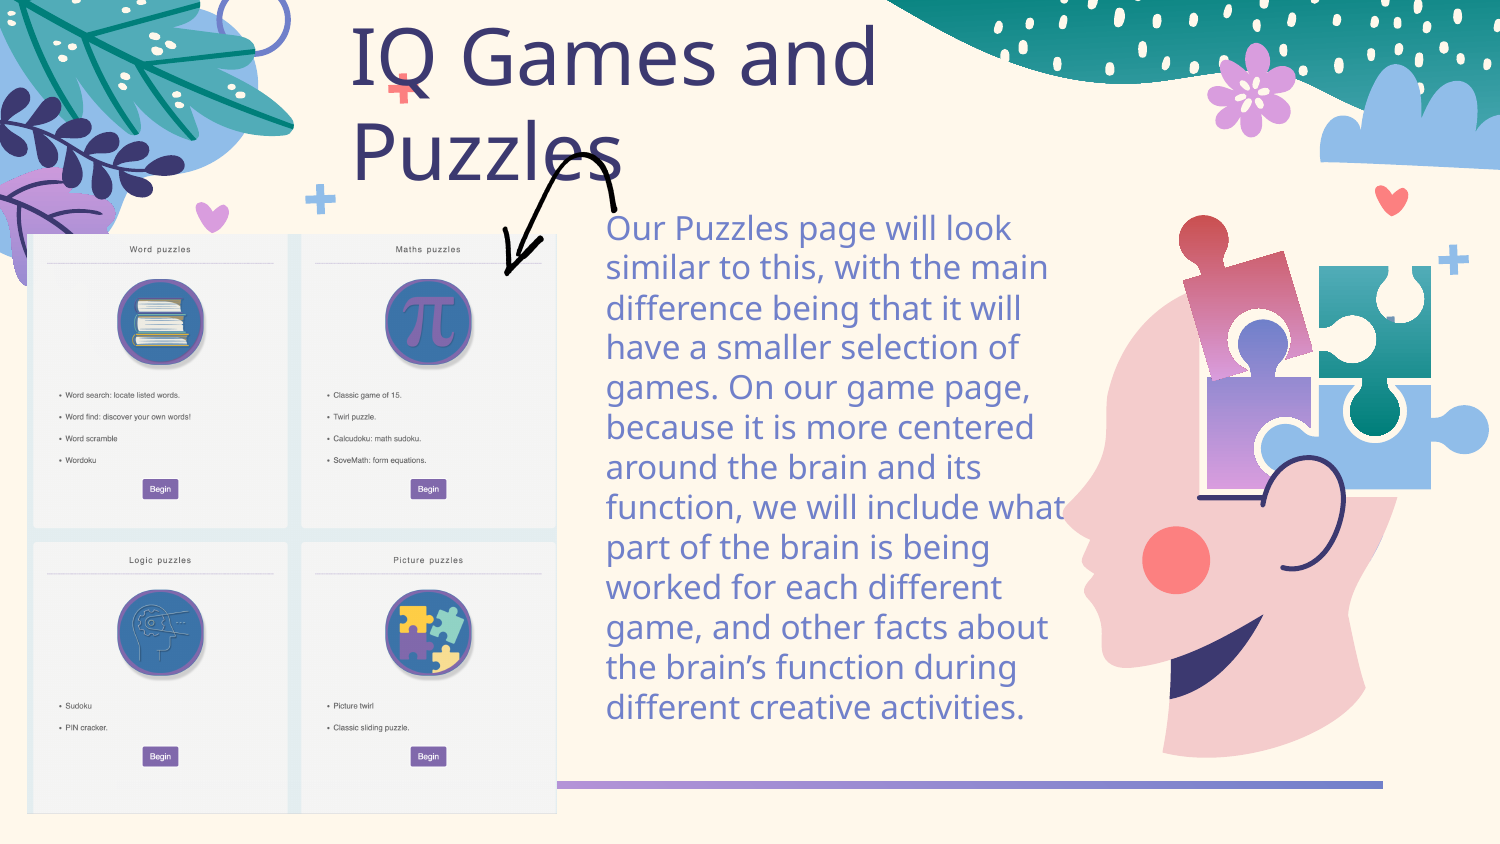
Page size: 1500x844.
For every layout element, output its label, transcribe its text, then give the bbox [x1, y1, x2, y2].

text_box [305, 184, 336, 215]
title IQ Games and Puzzles [335, 10, 1165, 192]
subtitle Our Puzzles page will look similar to this, with the main difference being that it will have a smaller selection of games. On our game page, because it is more centered around the brain and its function, we will include what part of the brain is being worked for each different game, and other facts about the brain’s function during different creative activities. [590, 191, 1099, 781]
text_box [1062, 214, 1490, 758]
text_box [195, 202, 229, 232]
text_box [561, 781, 1383, 789]
picture [27, 118, 647, 815]
